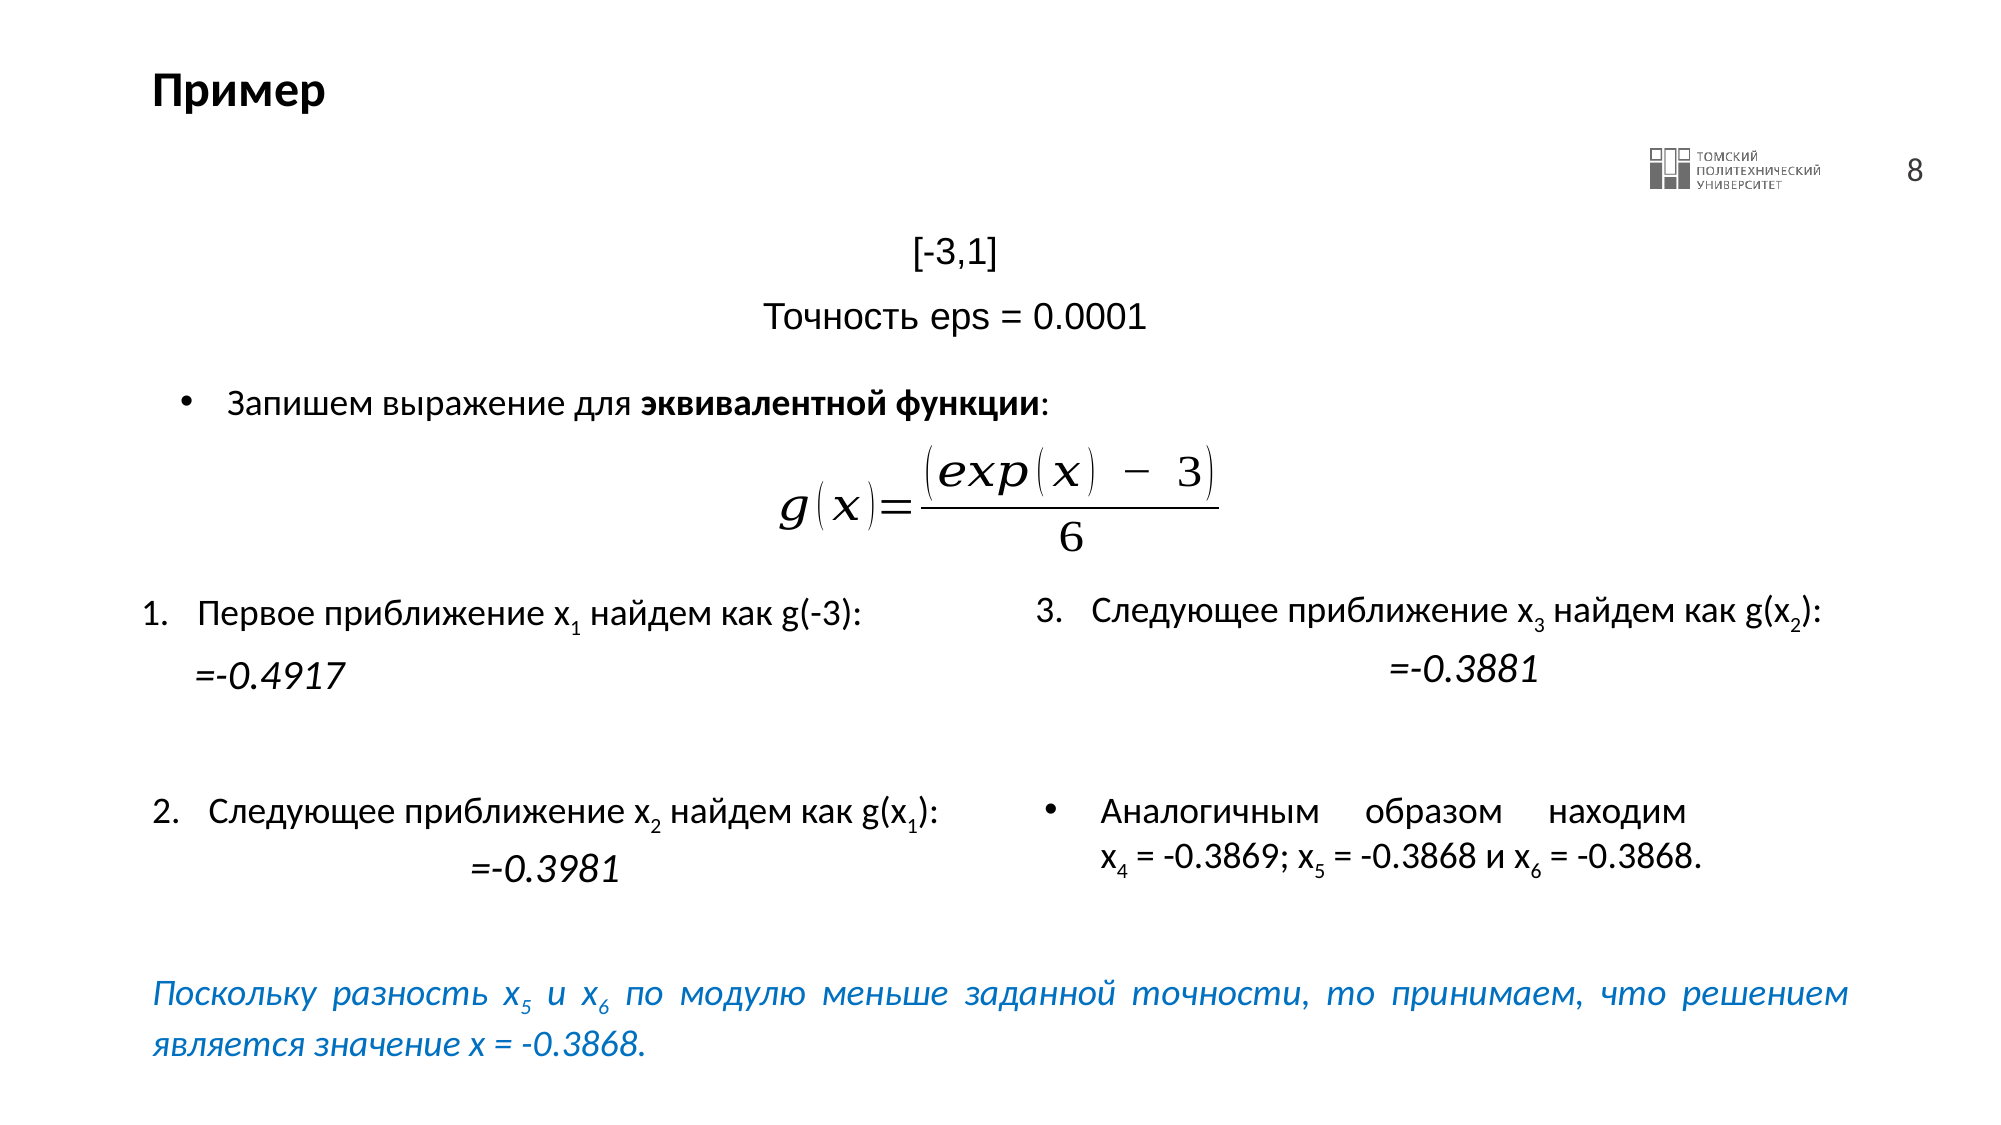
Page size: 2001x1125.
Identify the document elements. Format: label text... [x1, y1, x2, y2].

text_box Первое приближение x1 найдем как g(-3): [126, 580, 892, 647]
text_box Запишем выражение для эквивалентной функции: [165, 370, 1520, 431]
text_box Аналогичным образом находим x4 = -0.3869; х5 = -0.3868 и х6 = -0.3868. [1029, 778, 1747, 890]
text_box Поскольку разность х5 и х6 по модулю меньше заданной точности, то принимаем, что решением является значение х = -0.3868. [137, 960, 1865, 1072]
text_box Следующее приближение x2 найдем как g(x1): [137, 778, 978, 845]
text_box Следующее приближение x3 найдем как g(x2): [1020, 577, 1865, 644]
picture [1650, 148, 1820, 189]
title Пример [137, 24, 1755, 156]
